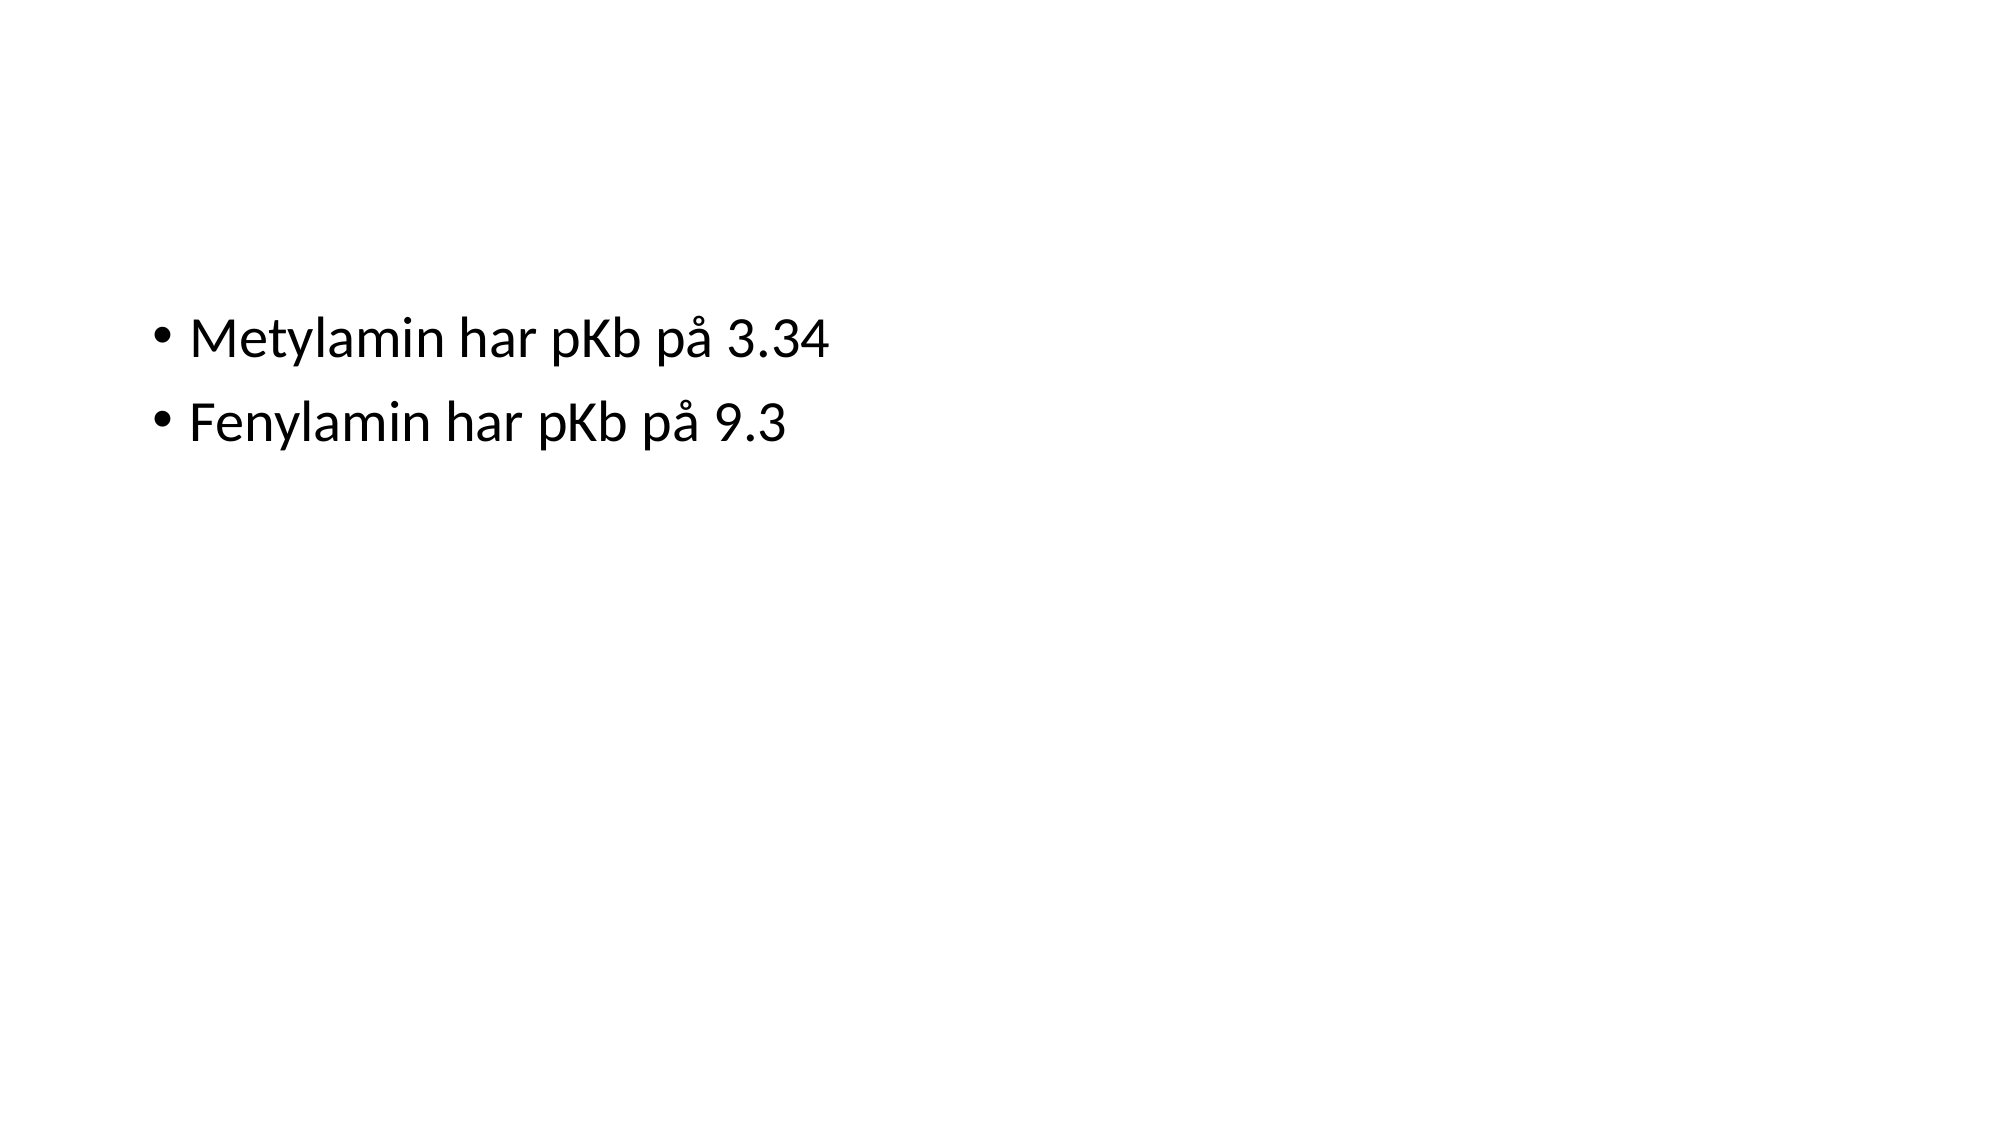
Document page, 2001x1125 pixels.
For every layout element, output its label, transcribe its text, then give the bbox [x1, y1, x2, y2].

list Metylamin har pKb på 3.34 Fenylamin har pKb på 9.3 [137, 299, 1863, 1014]
